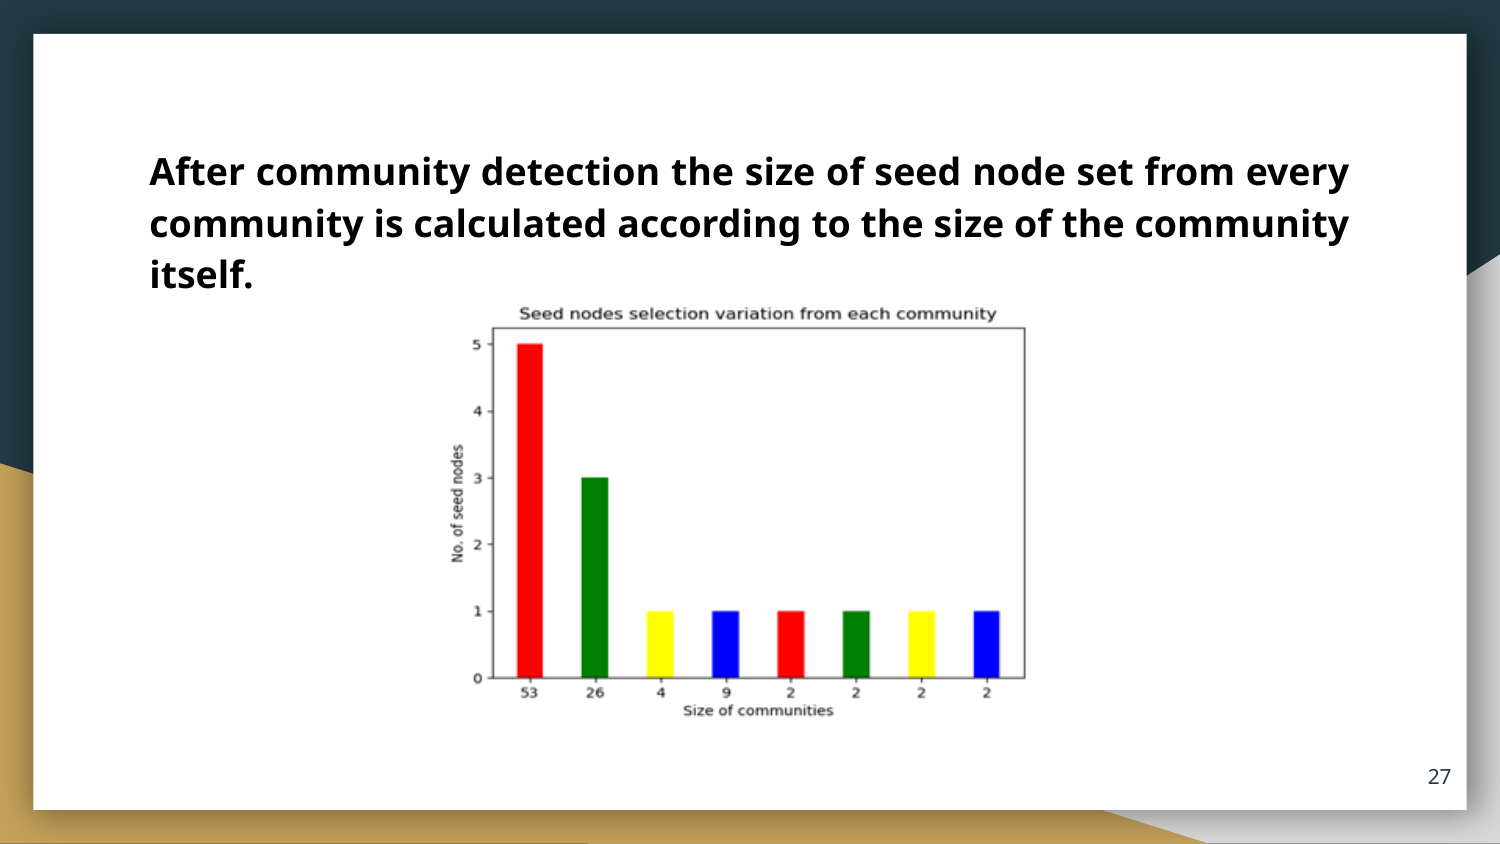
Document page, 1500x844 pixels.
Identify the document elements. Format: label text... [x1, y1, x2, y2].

slide_number 27 [1376, 745, 1467, 810]
picture [406, 273, 1094, 729]
list After community detection the size of seed node set from every community is calculated according to the size of the community itself. [134, 126, 1366, 729]
